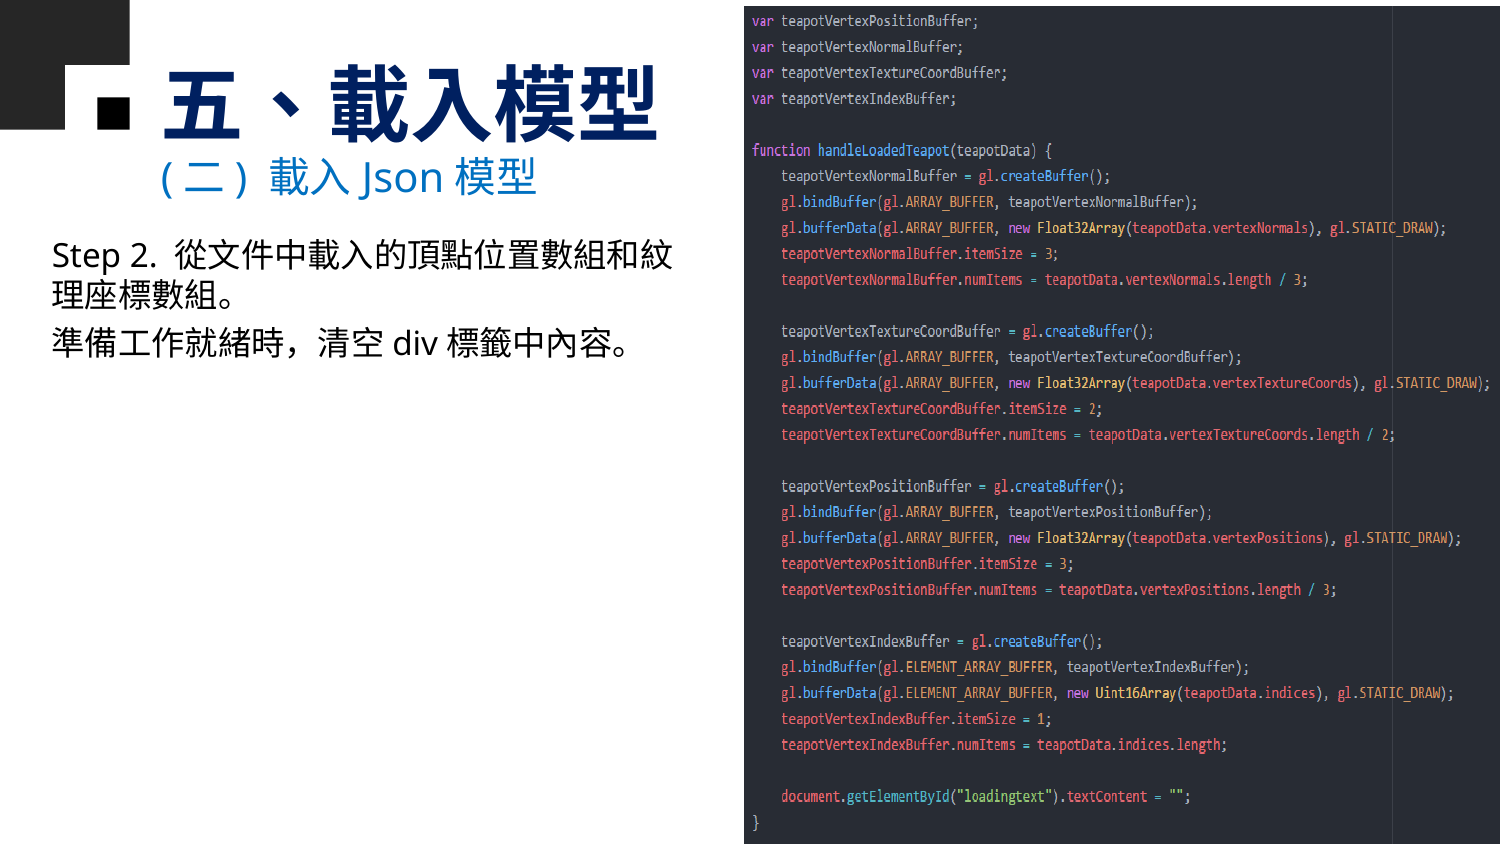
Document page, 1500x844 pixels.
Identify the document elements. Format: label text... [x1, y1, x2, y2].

picture [744, 6, 1500, 844]
text_box (二) 載入Json模型 [145, 143, 739, 210]
text_box Step 2. 從文件中載入的頂點位置數組和紋理座標數組。 準備工作就緒時，清空div標籤中內容。 [18, 227, 715, 455]
title 五、載入模型 [145, 32, 739, 143]
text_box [0, 0, 130, 130]
